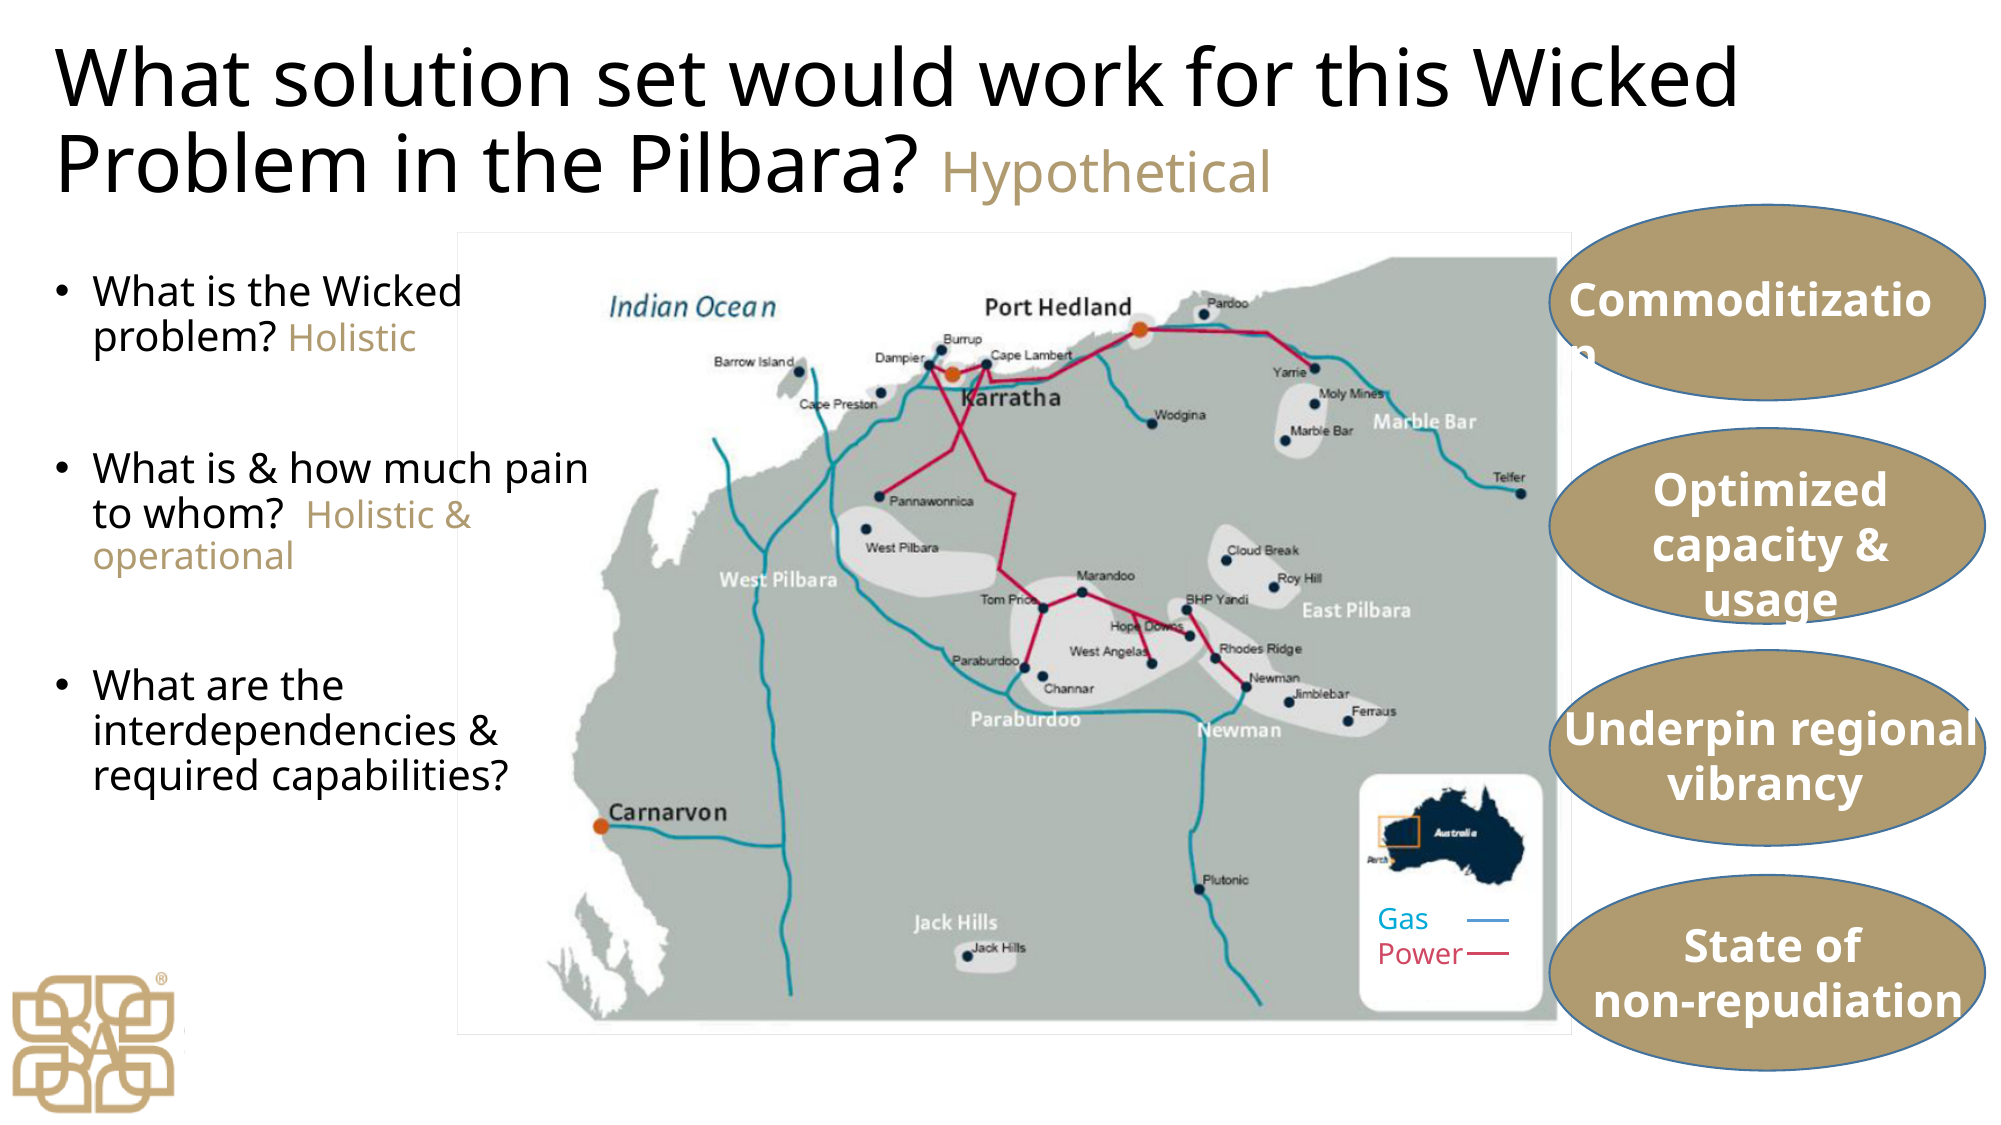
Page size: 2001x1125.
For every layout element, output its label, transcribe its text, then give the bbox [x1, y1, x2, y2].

title What solution set would work for this Wicked Problem in the Pilbara? Hypothetical [39, 29, 1896, 218]
text_box [1619, 427, 1916, 453]
text_box What is the Wicked problem? Holistic What is & how much pain to whom? Holistic & operational What are the interdependencies & required capabilities? [39, 262, 456, 1014]
text_box [1971, 266, 1987, 339]
text_box Commoditization [1573, 263, 1971, 388]
text_box [1657, 388, 1878, 402]
text_box [1599, 873, 1935, 909]
picture [0, 965, 185, 1124]
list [456, 231, 1573, 1036]
text_box [1597, 1035, 1938, 1072]
text_box [1610, 817, 1925, 847]
text_box Optimized capacity & usage [1573, 453, 1975, 633]
text_box [1975, 494, 1987, 558]
text_box Underpin regional vibrancy [1573, 692, 2000, 817]
text_box [1573, 203, 1968, 263]
text_box State of non-repudiation [1573, 909, 1989, 1035]
text_box [1586, 649, 1948, 692]
